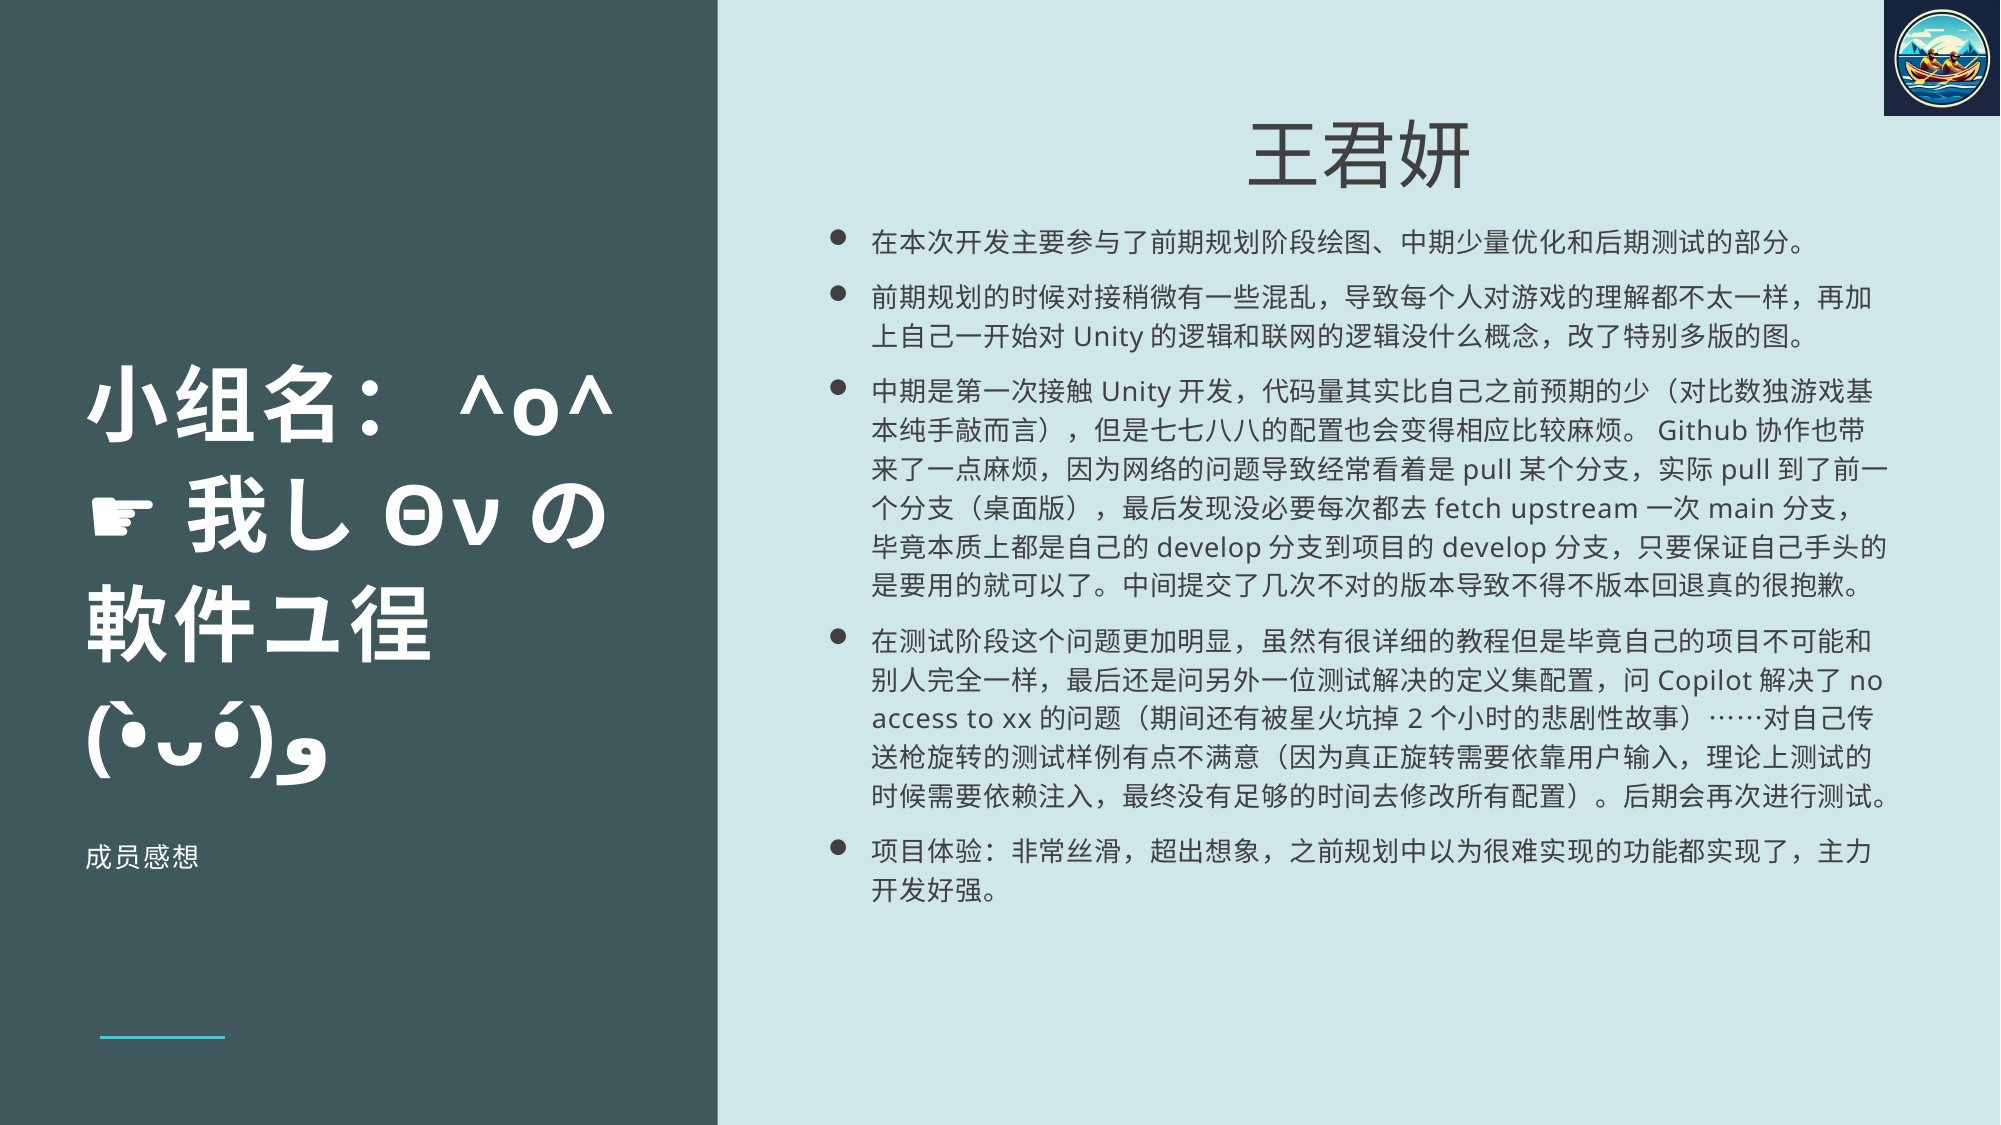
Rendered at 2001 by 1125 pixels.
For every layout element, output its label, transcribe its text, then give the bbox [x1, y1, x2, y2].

text_box 在本次开发主要参与了前期规划阶段绘图、中期少量优化和后期测试的部分。 前期规划的时候对接稍微有一些混乱，导致每个人对游戏的理解都不太一样，再加上自己一开始对Unity的逻辑和联网的逻辑没什么概念，改了特别多版的图。 中期是第一次接触Unity开发，代码量其实比自己之前预期的少（对比数独游戏基本纯手敲而言），但是七七八八的配置也会变得相应比较麻烦。Github协作也带来了一点麻烦，因为网络的问题导致经常看着是pull某个分支，实际pull到了前一个分支（桌面版），最后发现没必要每次都去fetch upstream一次main分支，毕竟本质上都是自己的develop分支到项目的develop分支，只要保证自己手头的是要用的就可以了。中间提交了几次不对的版本导致不得不版本回退真的很抱歉。 在测试阶段这个问题更加明显，虽然有很详细的教程但是毕竟自己的项目不可能和别人完全一样，最后还是问另外一位测试解决的定义集配置，问Copilot解决了no access to xx的问题（期间还有被星火坑掉2个小时的悲剧性故事）……对自己传送枪旋转的测试样例有点不满意（因为真正旋转需要依靠用户输入，理论上测试的时候需要依赖注入，最终没有足够的时间去修改所有配置）。后期会再次进行测试。 项目体验：非常丝滑，超出想象，之前规划中以为很难实现的功能都实现了，主力开发好强。 [817, 99, 1900, 1025]
picture [1881, 0, 2000, 116]
text_box [0, 0, 719, 1125]
text_box 王君妍 [858, 99, 1859, 205]
text_box 成员感想 [74, 835, 643, 1025]
text_box 小组名：^o^☛我しΘνの軟件ユ徎(•̀ᴗ•́)و [74, 99, 643, 787]
